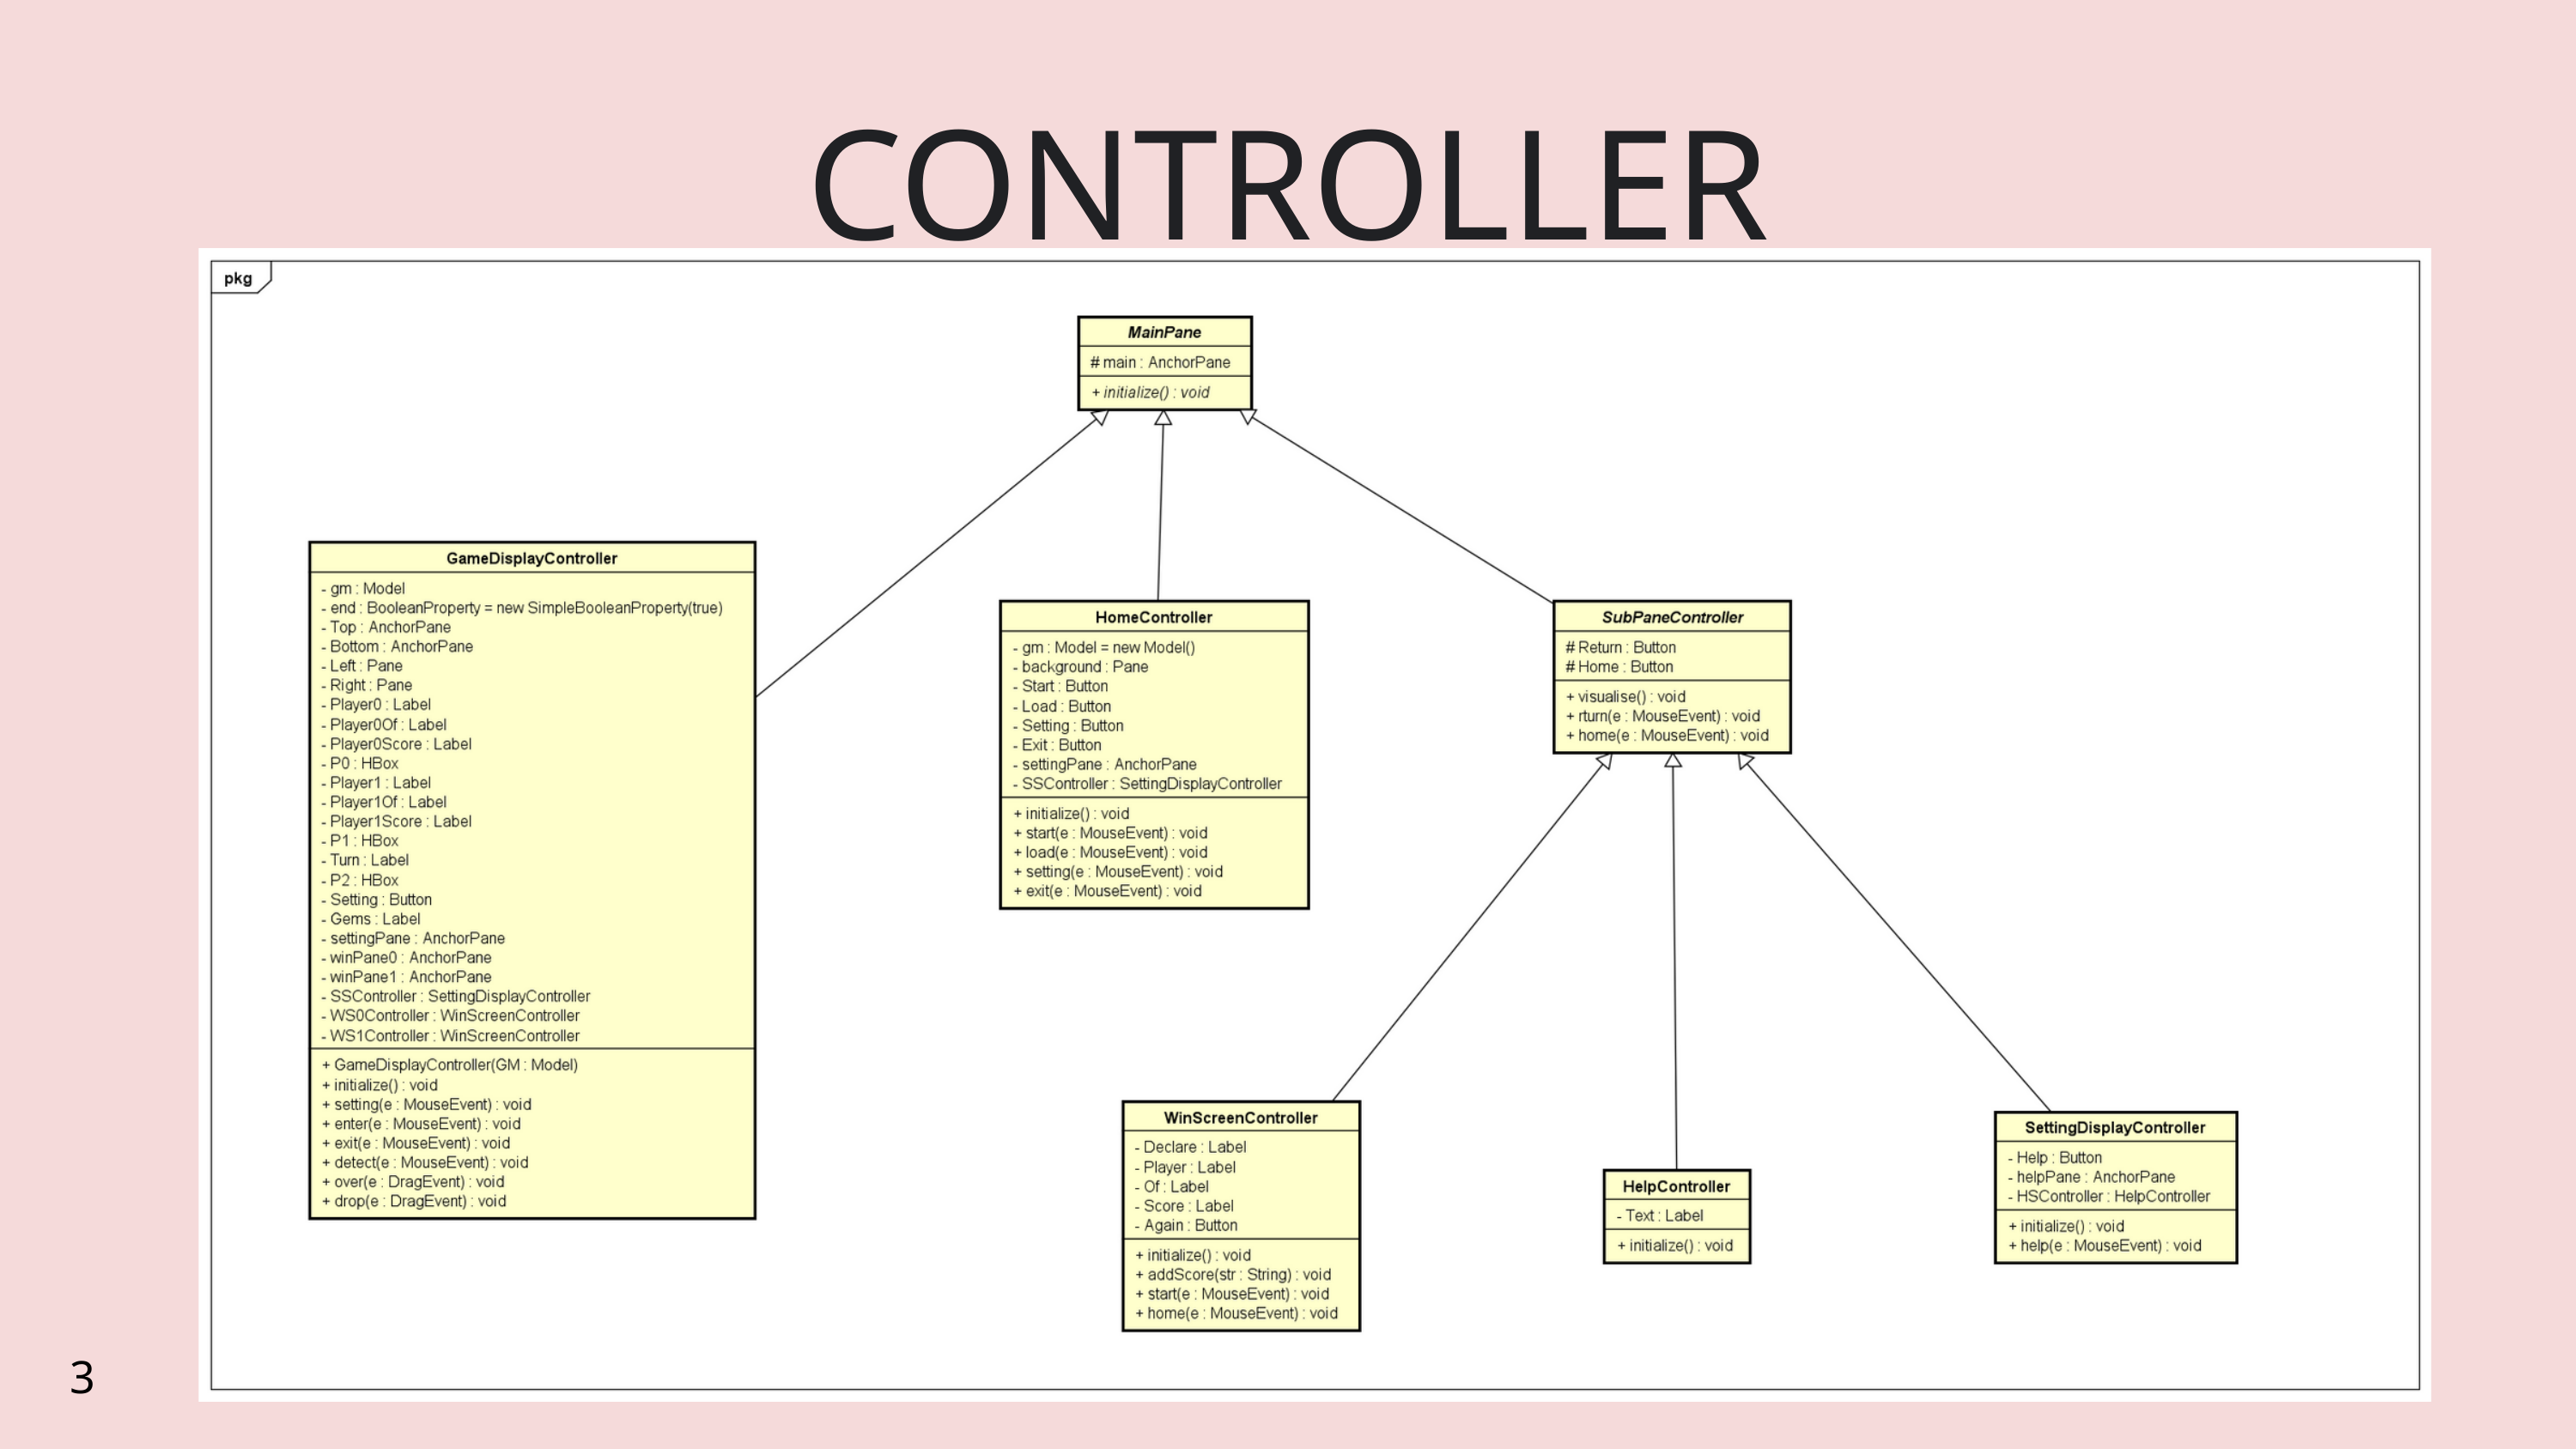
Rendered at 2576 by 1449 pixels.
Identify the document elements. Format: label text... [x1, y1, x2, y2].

text_box [198, 248, 2432, 1402]
text_box CONTROLLER [492, 88, 2084, 271]
text_box 3 [70, 1340, 96, 1404]
